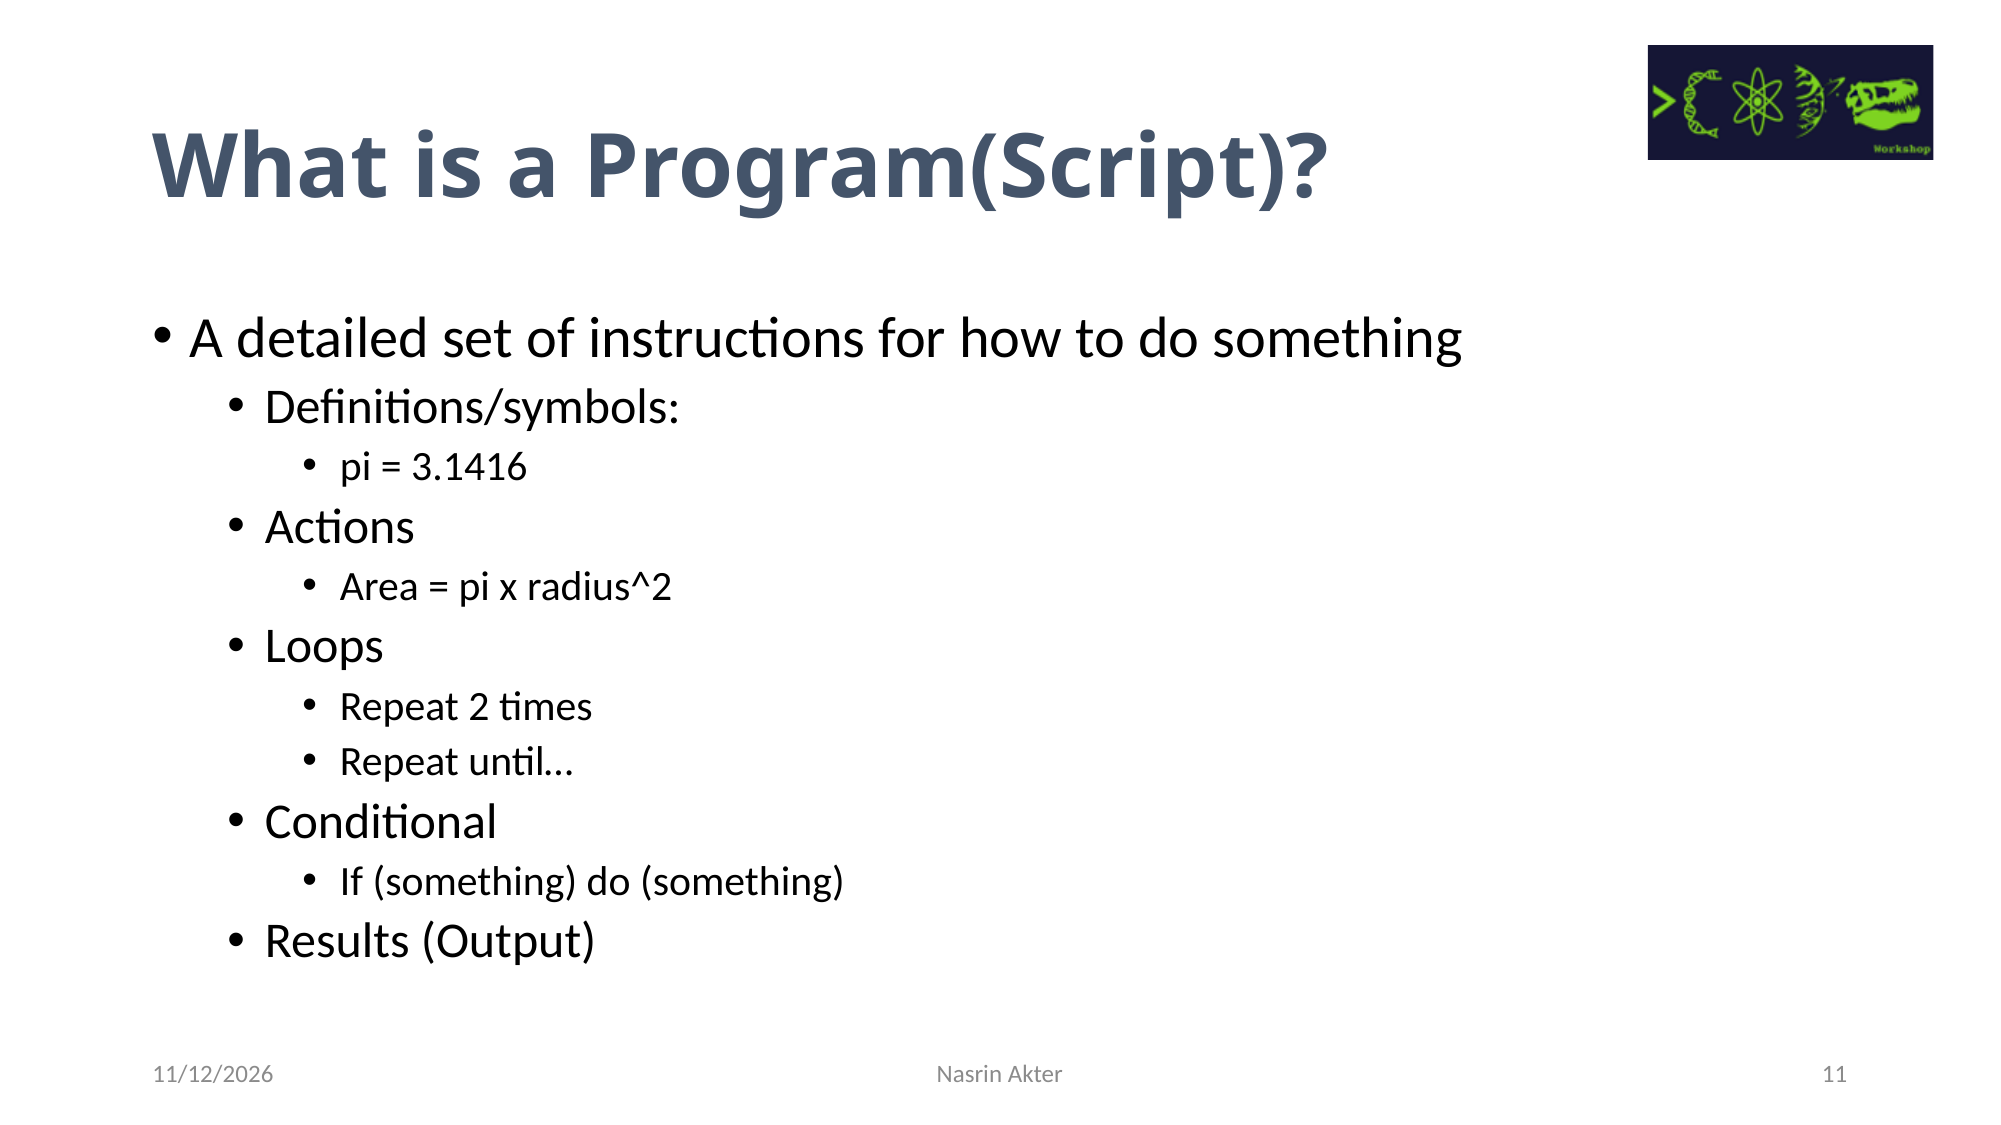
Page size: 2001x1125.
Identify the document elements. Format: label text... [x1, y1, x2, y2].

footer Nasrin Akter [662, 1042, 1338, 1103]
title What is a Program(Script)? [137, 59, 1863, 278]
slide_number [137, 1042, 588, 1103]
picture [1647, 45, 1934, 160]
slide_number 11 [1412, 1042, 1863, 1103]
list A detailed set of instructions for how to do something Definitions/symbols: pi = 3.1416 Actions Area = pi x radius^2 Loops Repeat 2 times Repeat until… Conditional If (something) do (something) Results (Output) [137, 299, 1782, 1014]
